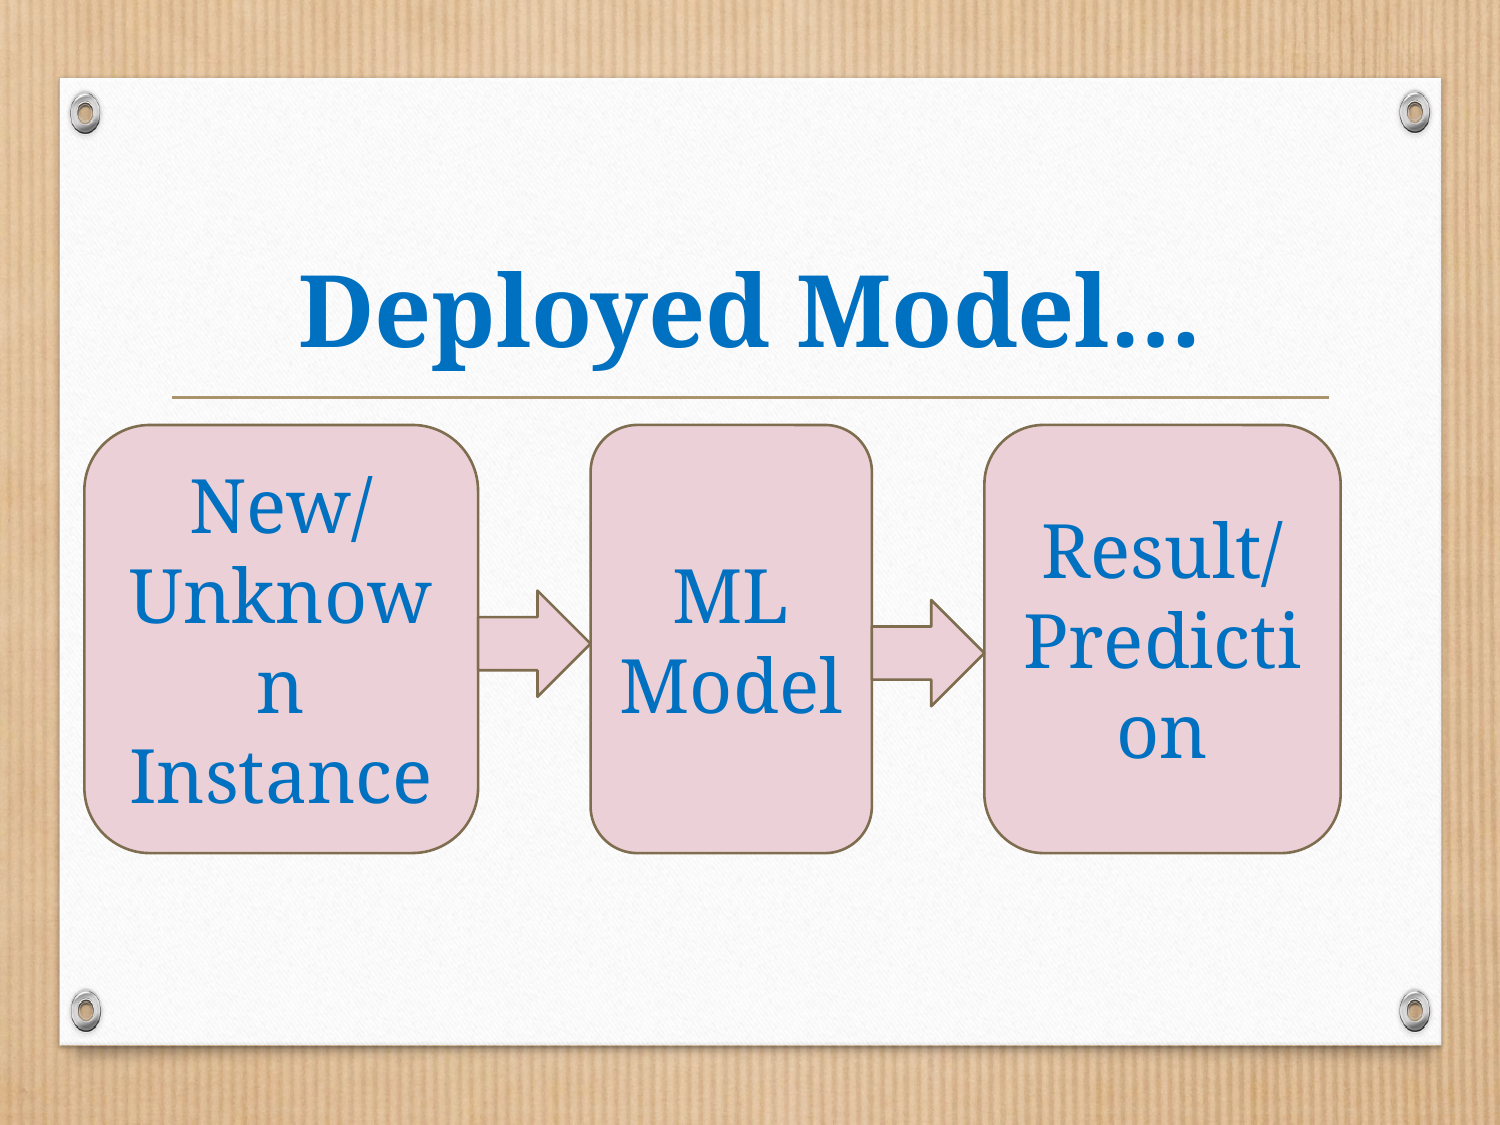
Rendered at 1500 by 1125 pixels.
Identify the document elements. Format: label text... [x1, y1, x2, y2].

text_box New/ Unknown Instance [83, 423, 480, 855]
text_box [476, 589, 589, 699]
text_box ML Model [589, 423, 874, 855]
text_box Result/ Prediction [983, 423, 1342, 855]
text_box [870, 598, 986, 708]
picture [0, 0, 1500, 1125]
title Deployed Model… [159, 161, 1341, 375]
